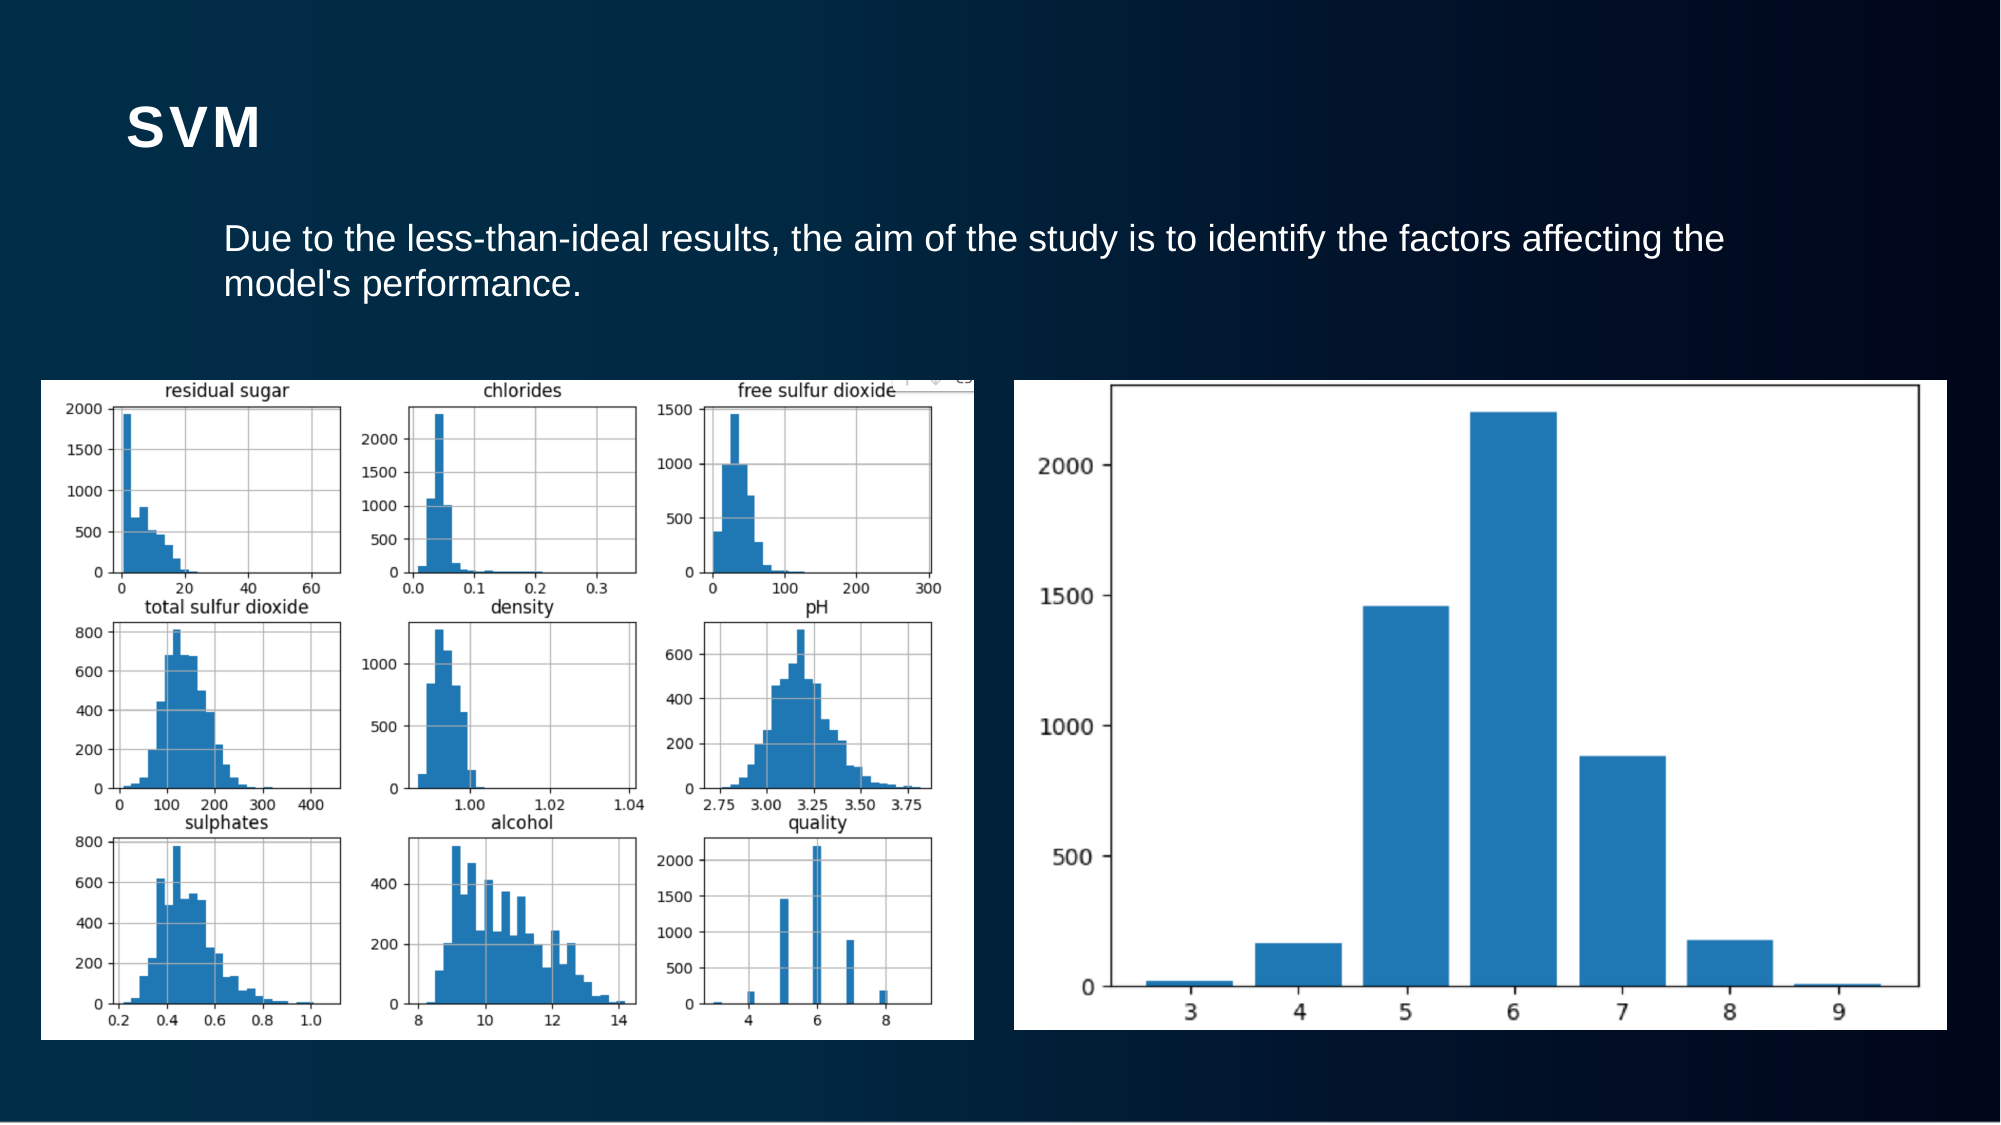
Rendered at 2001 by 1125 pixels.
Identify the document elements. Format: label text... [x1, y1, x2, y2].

picture [0, 0, 2001, 1125]
list [109, 164, 1891, 992]
title SVM [109, 70, 1891, 164]
text_box Due to the less-than-ideal results, the aim of the study is to identify the factors affecting the model's performance. [208, 206, 1811, 312]
